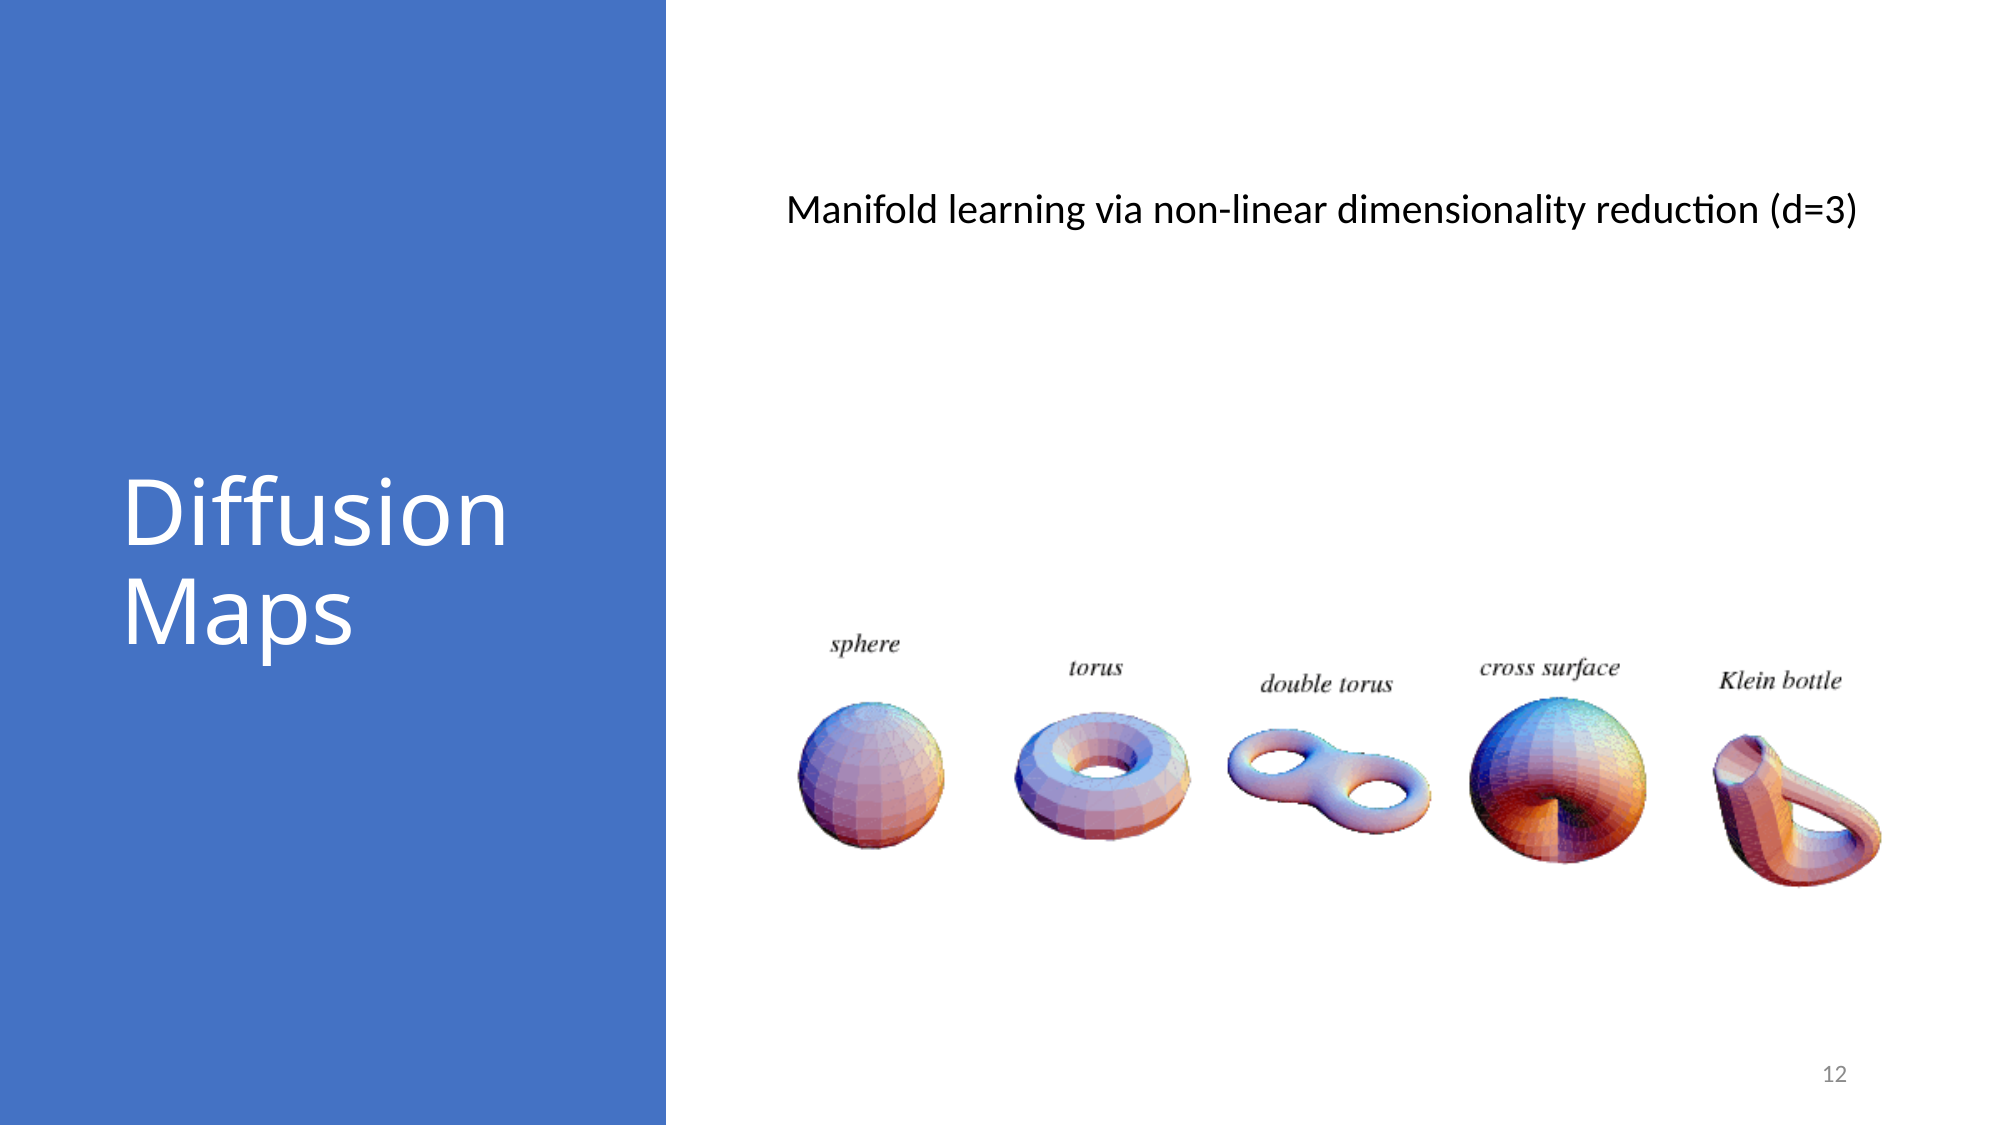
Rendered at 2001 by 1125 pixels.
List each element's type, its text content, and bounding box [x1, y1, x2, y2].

slide_number 12 [1728, 1042, 1863, 1103]
picture [763, 622, 1895, 917]
text_box [0, 0, 667, 1125]
title Diffusion Maps [105, 104, 614, 1026]
